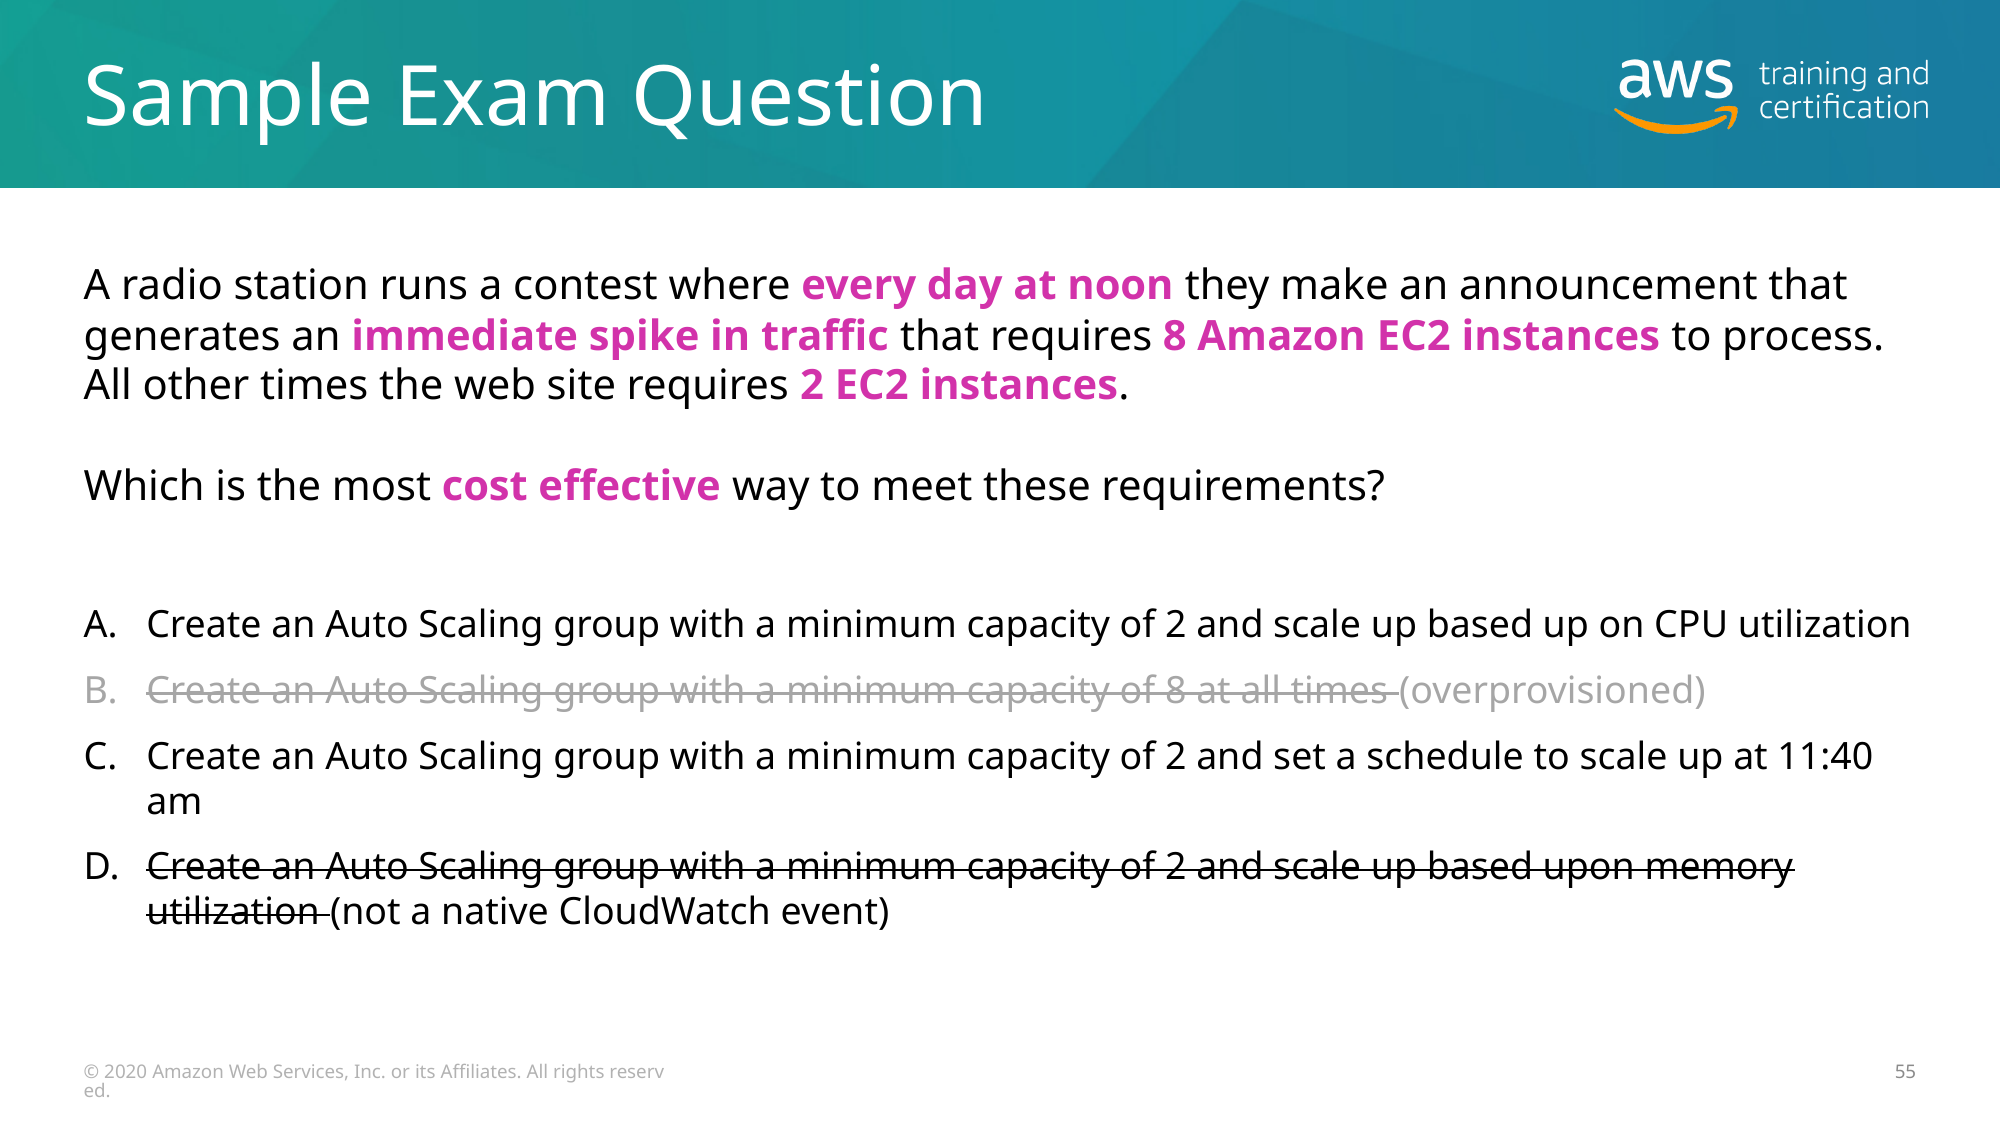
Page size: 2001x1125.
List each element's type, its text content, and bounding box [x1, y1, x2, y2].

title Sample Exam Question [68, 59, 1551, 138]
list A radio station runs a contest where every day at noon they make an announcement that generates an immediate spike in traffic that requires 8 Amazon EC2 instances to process. All other times the web site requires 2 EC2 instances. Which is the most cost effective way to meet these requirements? Create an Auto Scaling group with a minimum capacity of 2 and scale up based up on CPU utilization Create an Auto Scaling group with a minimum capacity of 8 at all times (overprovisioned) Create an Auto Scaling group with a minimum capacity of 2 and set a schedule to scale up at 11:40 am Create an Auto Scaling group with a minimum capacity of 2 and scale up based upon memory utilization (not a native CloudWatch event) [68, 250, 1932, 1014]
slide_number 55 [1481, 1042, 1932, 1103]
picture [0, 0, 2000, 188]
footer © 2020 Amazon Web Services, Inc. or its Affiliates. All rights reserved. [68, 1042, 682, 1103]
